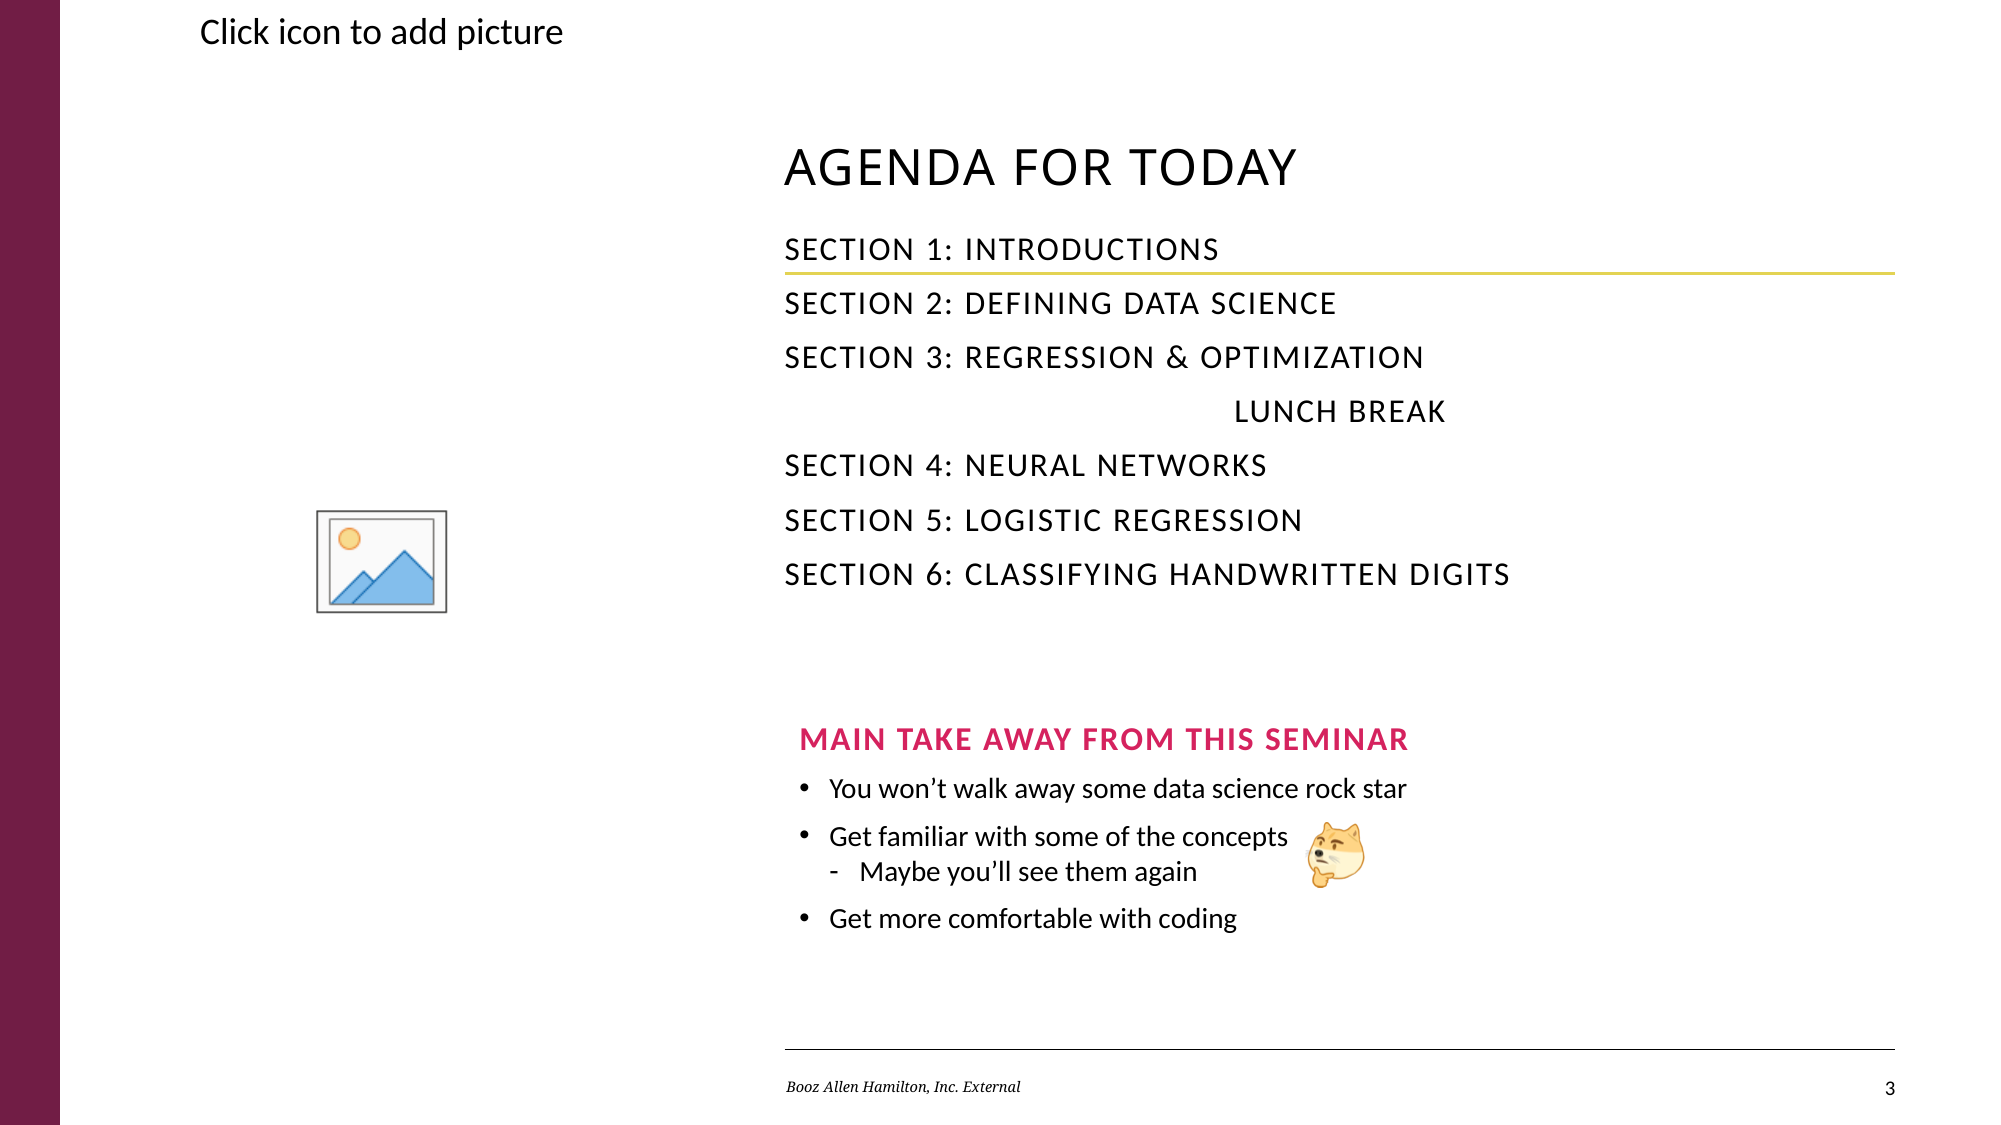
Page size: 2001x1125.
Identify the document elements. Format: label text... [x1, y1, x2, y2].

text_box Main take away from this seminar You won’t walk away some data science rock star Get familiar with some of the concepts Maybe you’ll see them again Get more comfortable with coding [784, 709, 1654, 994]
list Section 1: Introductions Section 2: defining data science Section 3: Regression & Optimization Lunch Break Section 4: Neural Networks Section 5: Logistic Regression Section 6: Classifying handwritten digits [784, 274, 1896, 725]
list Section 1: Introductions Section 2: defining data science Section 3: Regression & Optimization Lunch Break Section 4: Neural Networks Section 5: Logistic Regression Section 6: Classifying handwritten digits [784, 224, 1896, 273]
footer Booz Allen Hamilton, Inc. External [784, 1049, 1820, 1125]
picture [60, 0, 705, 1125]
slide_number 2 [1820, 1050, 1896, 1125]
title Agenda for today [784, 34, 1896, 196]
picture [1302, 822, 1367, 888]
